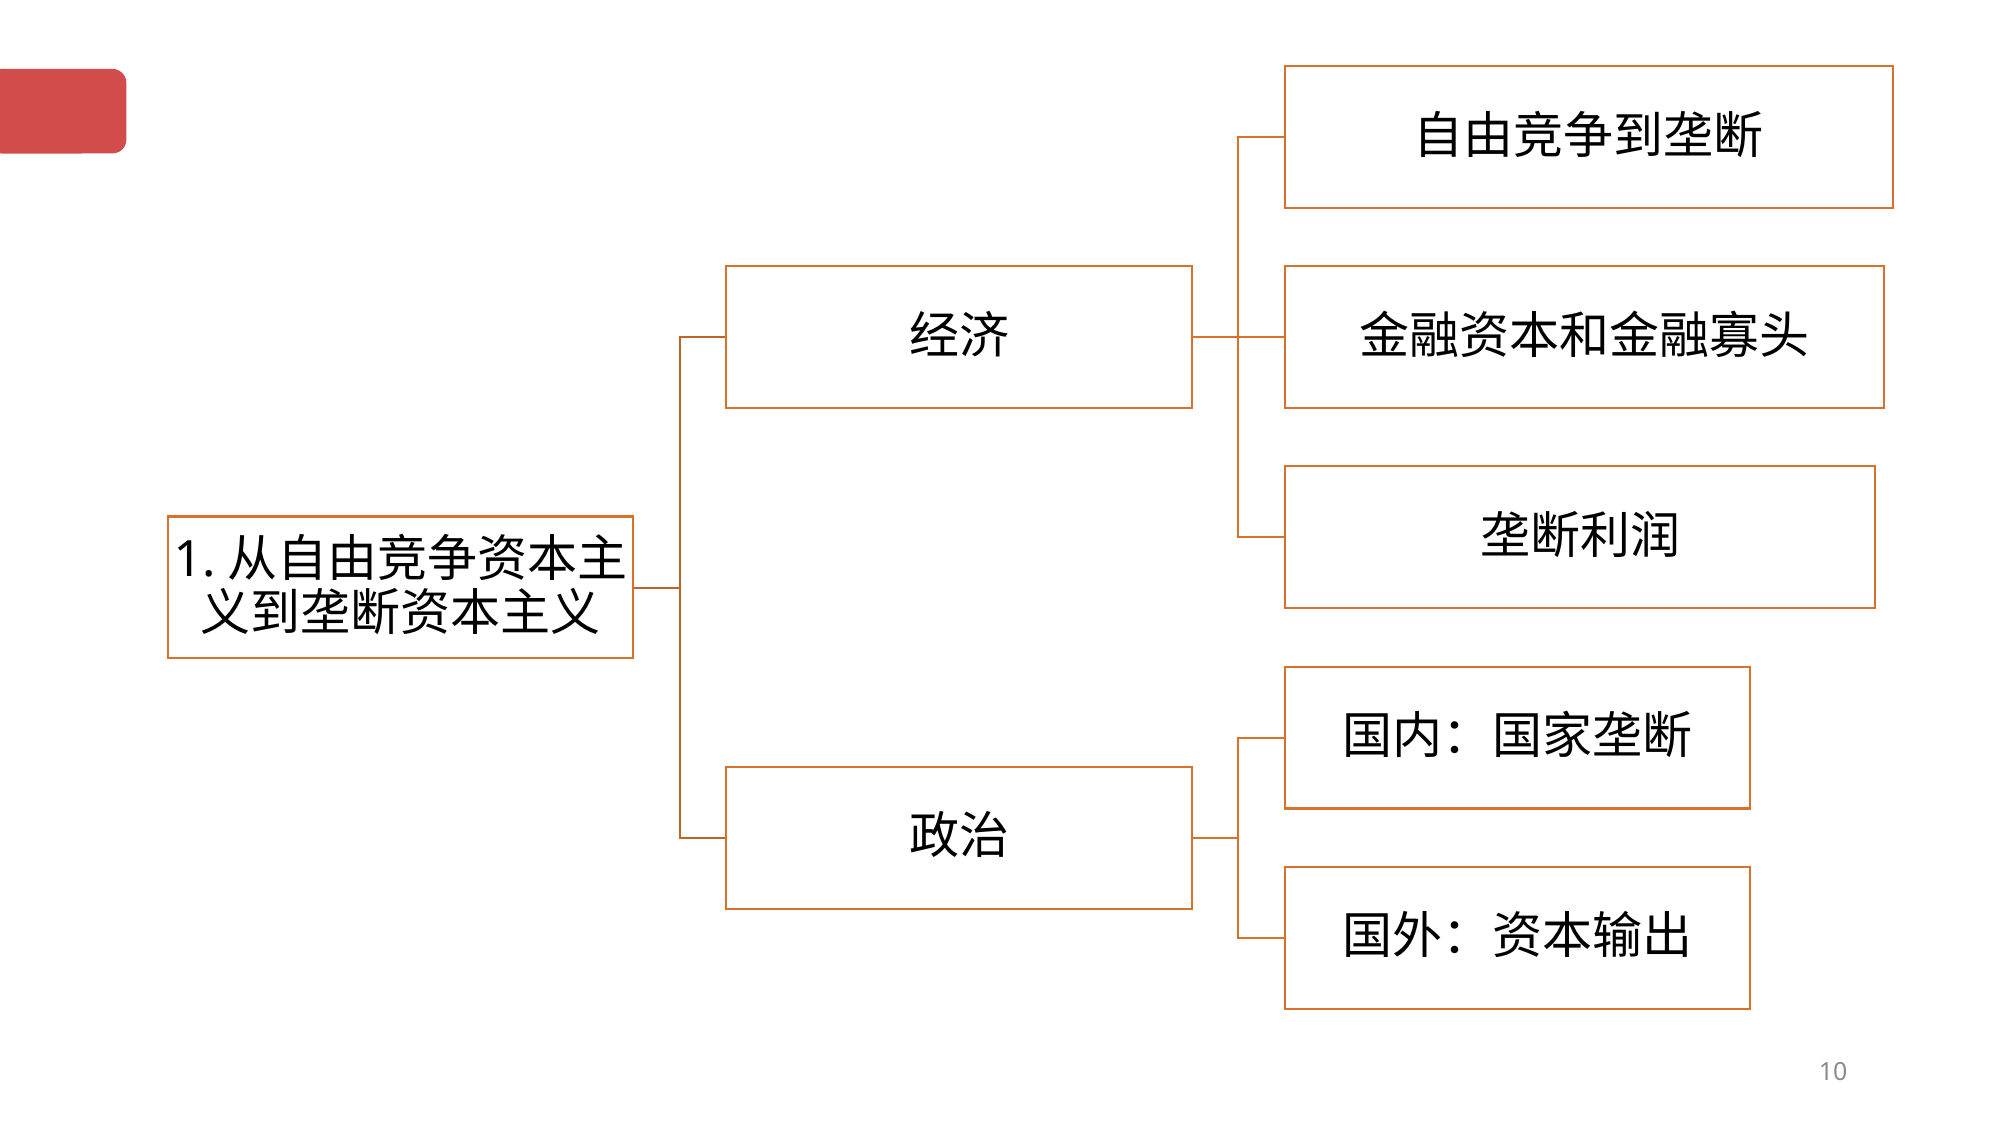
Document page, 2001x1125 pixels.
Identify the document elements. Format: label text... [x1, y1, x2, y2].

slide_number 10 [1412, 1042, 1863, 1103]
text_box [111, 65, 1950, 1010]
